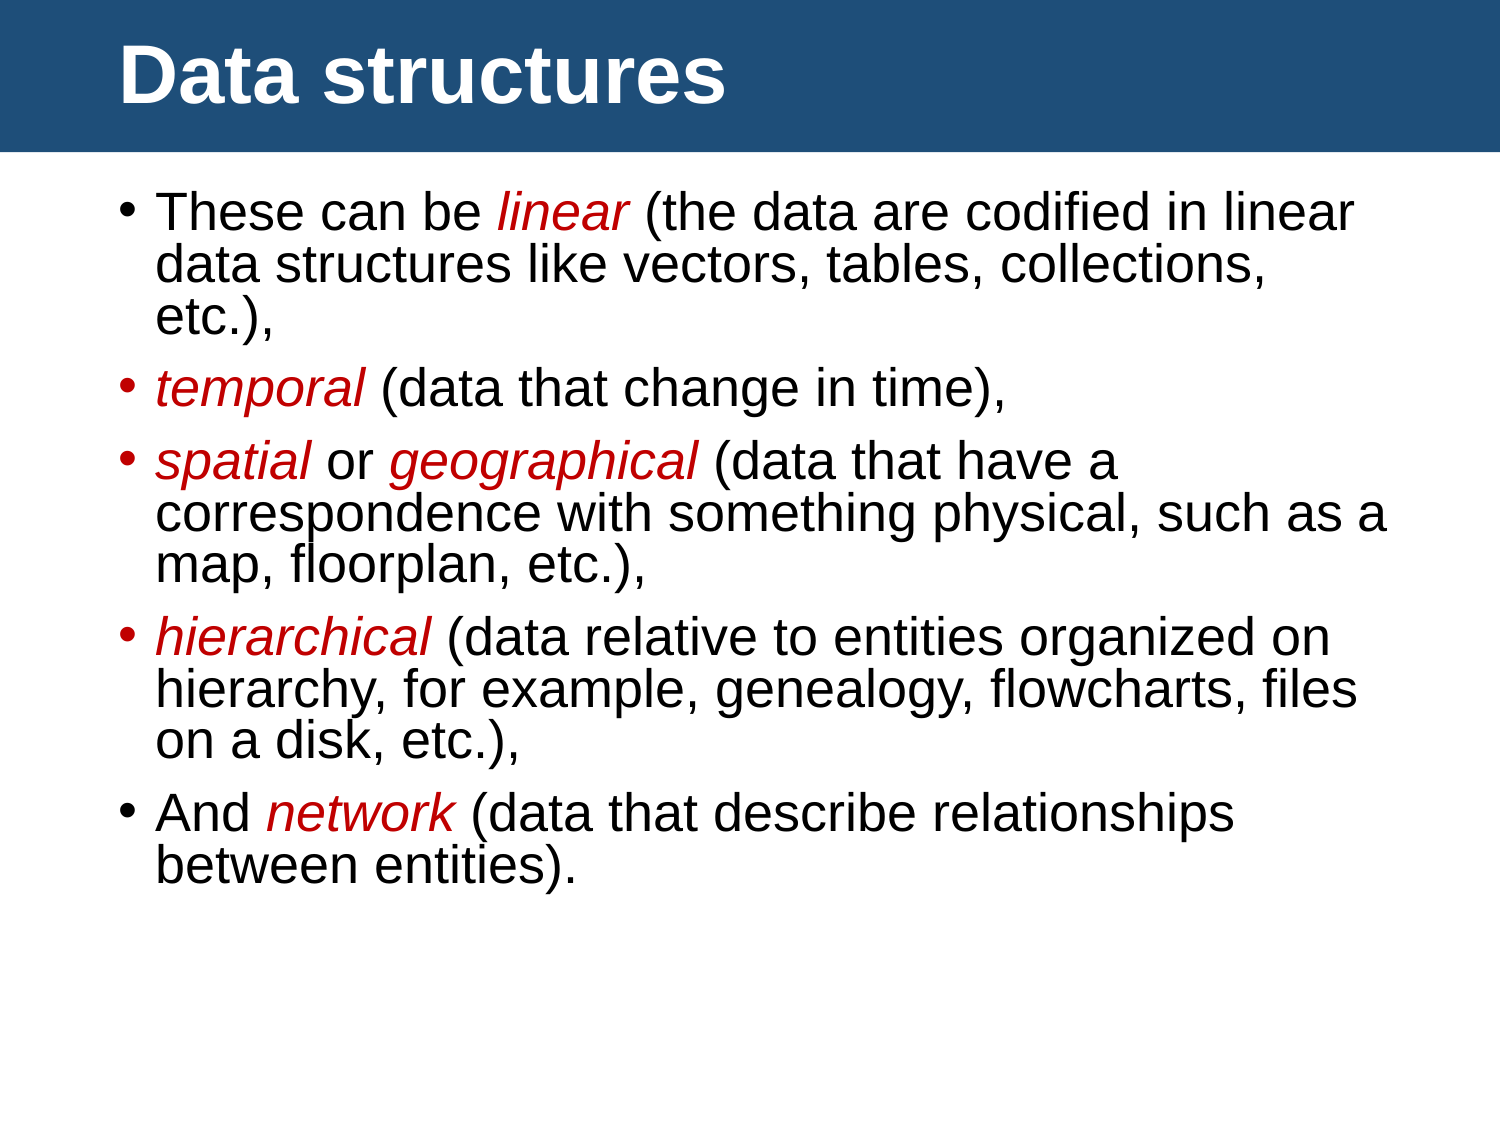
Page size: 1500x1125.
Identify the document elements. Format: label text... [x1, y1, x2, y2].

list These can be linear (the data are codified in linear data structures like vectors, tables, collections, etc.), temporal (data that change in time), spatial or geographical (data that have a correspondence with something physical, such as a map, floorplan, etc.), hierarchical (data relative to entities organized on hierarchy, for example, genealogy, flowcharts, files on a disk, etc.), And network (data that describe relationships between entities). [103, 181, 1417, 1008]
title Data structures [103, 29, 1417, 125]
